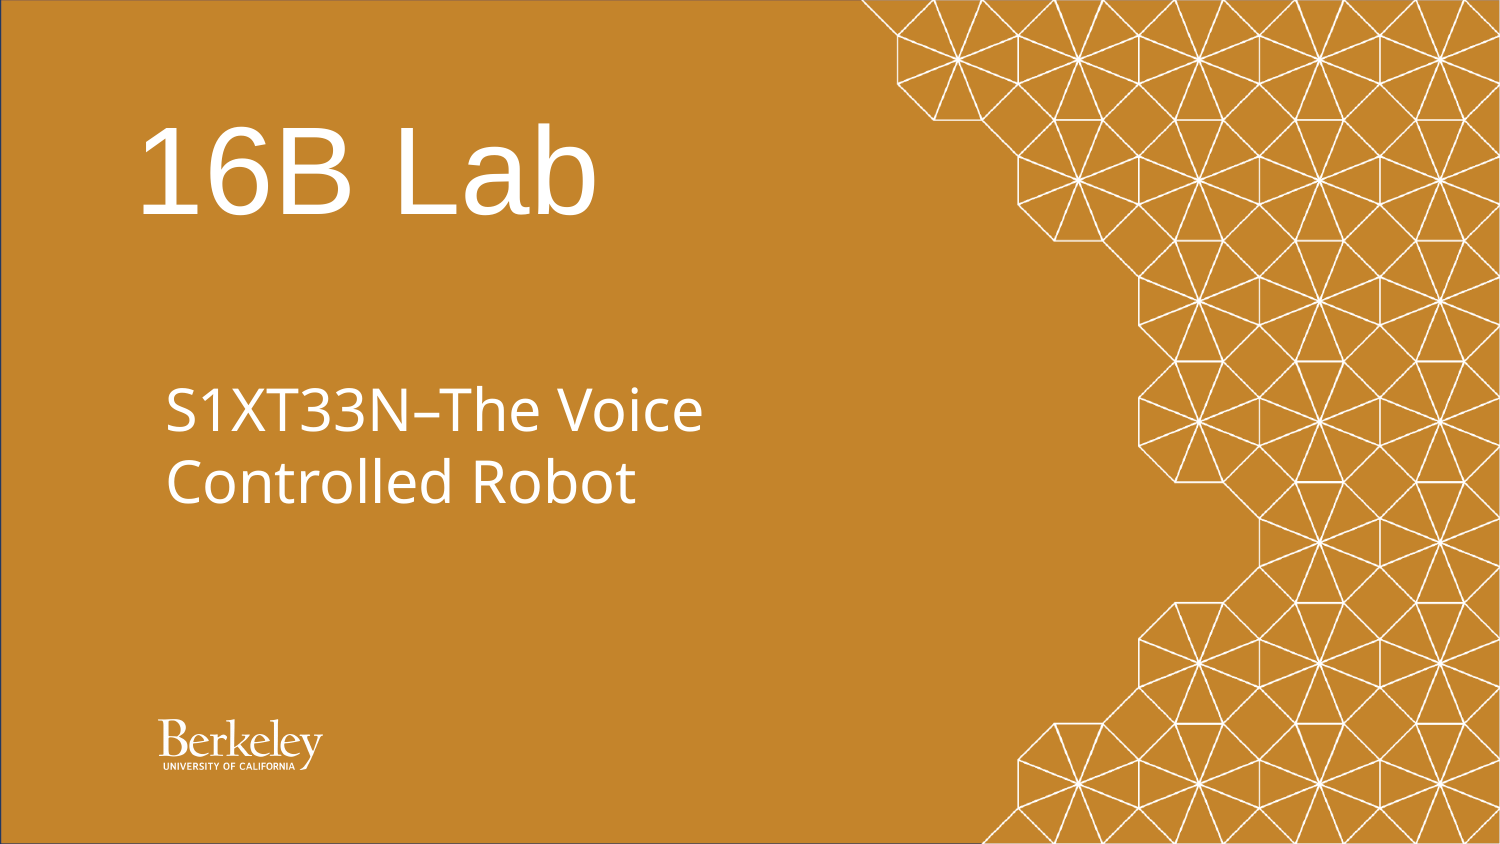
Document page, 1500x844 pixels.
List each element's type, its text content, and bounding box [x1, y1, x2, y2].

text_box 16B Lab [119, 74, 1093, 306]
title S1XT33N–The Voice Controlled Robot [150, 357, 948, 531]
picture [0, 0, 1500, 844]
